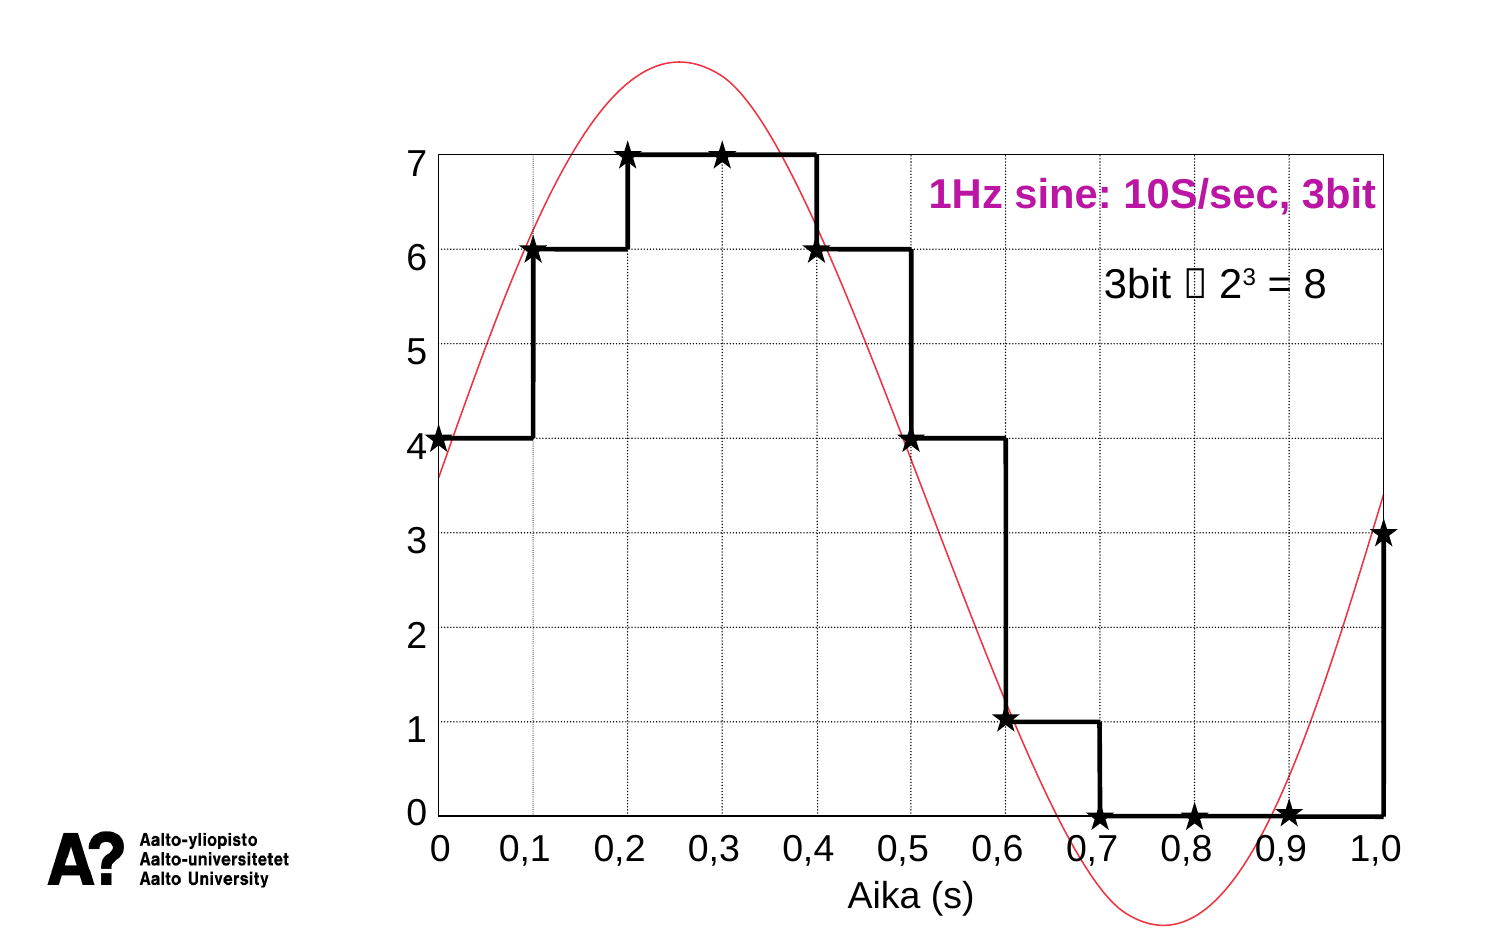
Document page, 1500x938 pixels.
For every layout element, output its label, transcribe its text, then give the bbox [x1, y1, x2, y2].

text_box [438, 154, 1384, 817]
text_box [414, 815, 1415, 877]
text_box Aika (s) [833, 885, 990, 924]
picture [0, 780, 337, 937]
text_box [587, 61, 767, 129]
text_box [391, 130, 1384, 841]
text_box [1097, 885, 1230, 926]
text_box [426, 142, 1396, 829]
